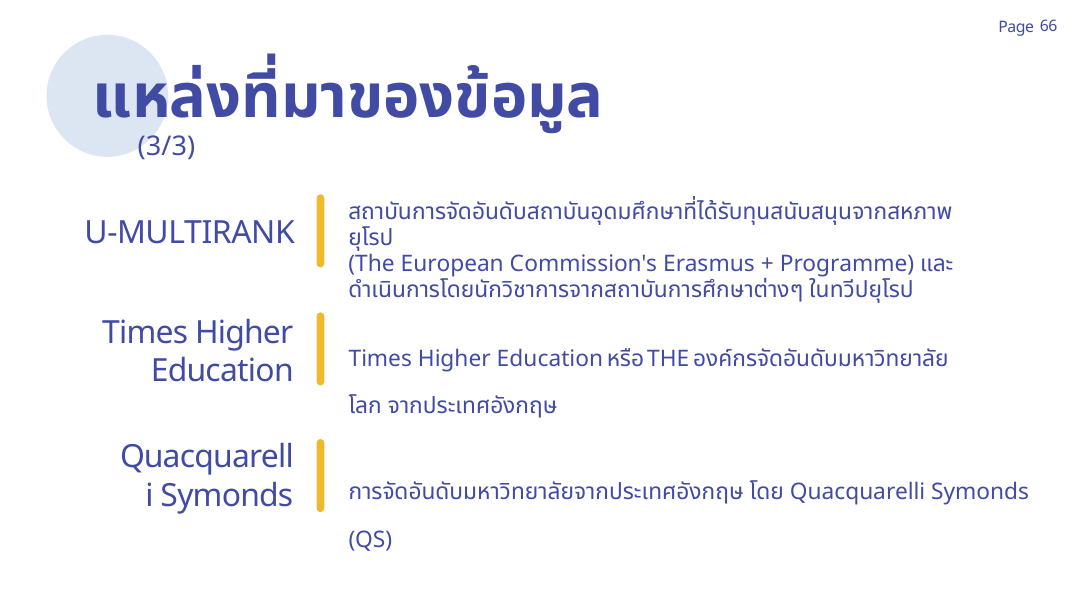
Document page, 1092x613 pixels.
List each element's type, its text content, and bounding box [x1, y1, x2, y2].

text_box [46, 34, 169, 158]
text_box แหล่งที่มาของข้อมูล [174, 56, 706, 130]
text_box (3/3) [173, 128, 265, 161]
text_box สถาบันการจัดอันดับสถาบันอุดมศึกษาที่ได้รับทุนสนับสนุนจากสหภาพยุโรป (The European Commission's Erasmus + Programme) และดำเนินการโดยนักวิชาการจากสถาบันการศึกษาต่างๆ ในทวีปยุโรป [348, 198, 993, 303]
text_box การจัดอันดับมหาวิทยาลัยจากประเทศอังกฤษ โดย Quacquarelli Symonds (QS) [348, 456, 1033, 553]
text_box Times Higher Education หรือ THE องค์กรจัดอันดับมหาวิทยาลัยโลก จากประเทศอังกฤษ [348, 322, 972, 419]
text_box 66 [1023, 15, 1066, 38]
text_box Page [998, 16, 1057, 36]
text_box Quacquarelli Symonds [118, 436, 294, 513]
text_box Times Higher Education [58, 311, 294, 388]
text_box U-MULTIRANK [84, 230, 309, 250]
